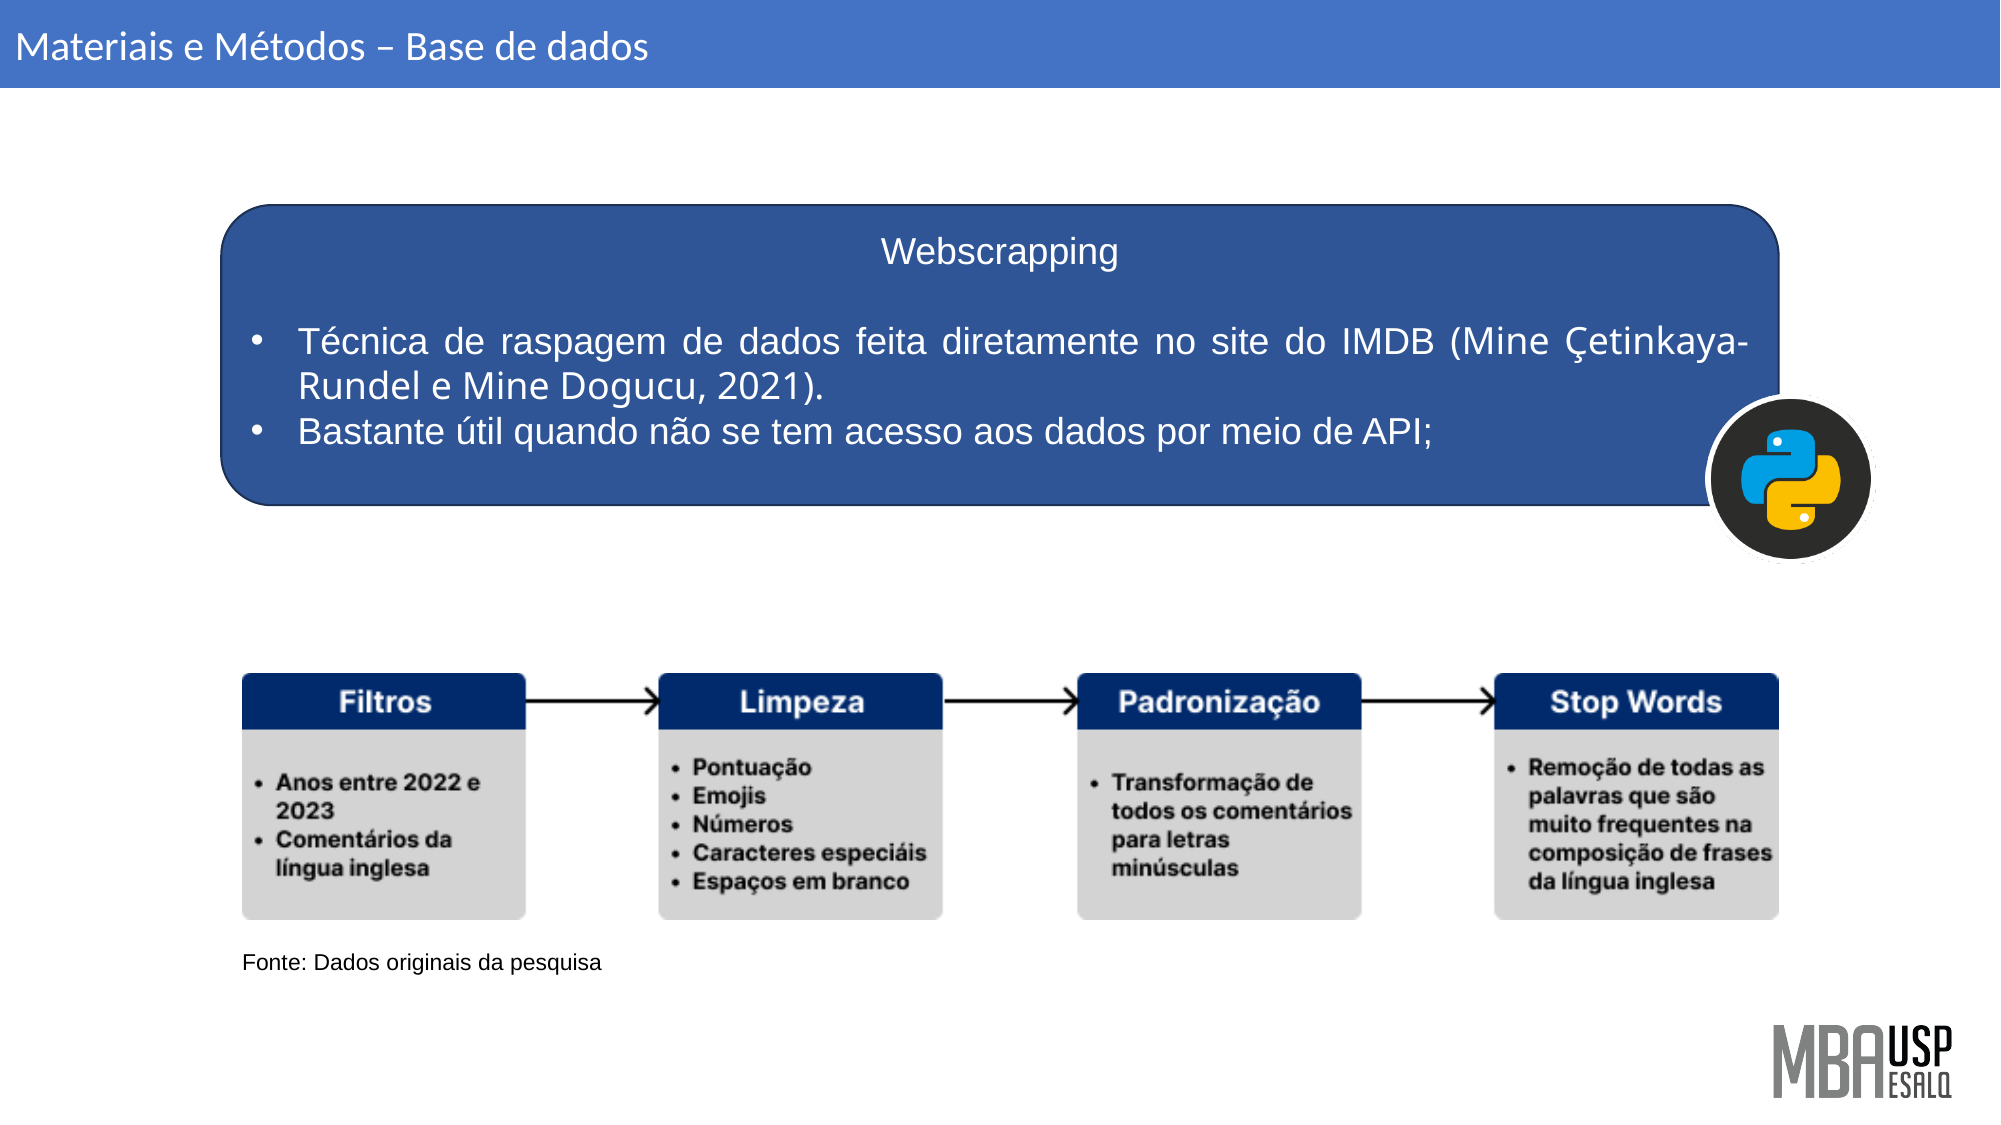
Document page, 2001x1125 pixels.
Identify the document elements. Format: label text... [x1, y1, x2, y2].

picture [1705, 393, 1876, 564]
text_box Fonte: Dados originais da pesquisa [242, 947, 780, 985]
picture [242, 673, 1779, 920]
picture [1765, 1021, 1960, 1102]
text_box Webscrapping Técnica de raspagem de dados feita diretamente no site do IMDB (Mine Çetinkaya-Rundel e Mine Dogucu, 2021). Bastante útil quando não se tem acesso aos dados por meio de API; [220, 204, 1780, 507]
text_box Materiais e Métodos – Base de dados [0, 0, 2000, 89]
